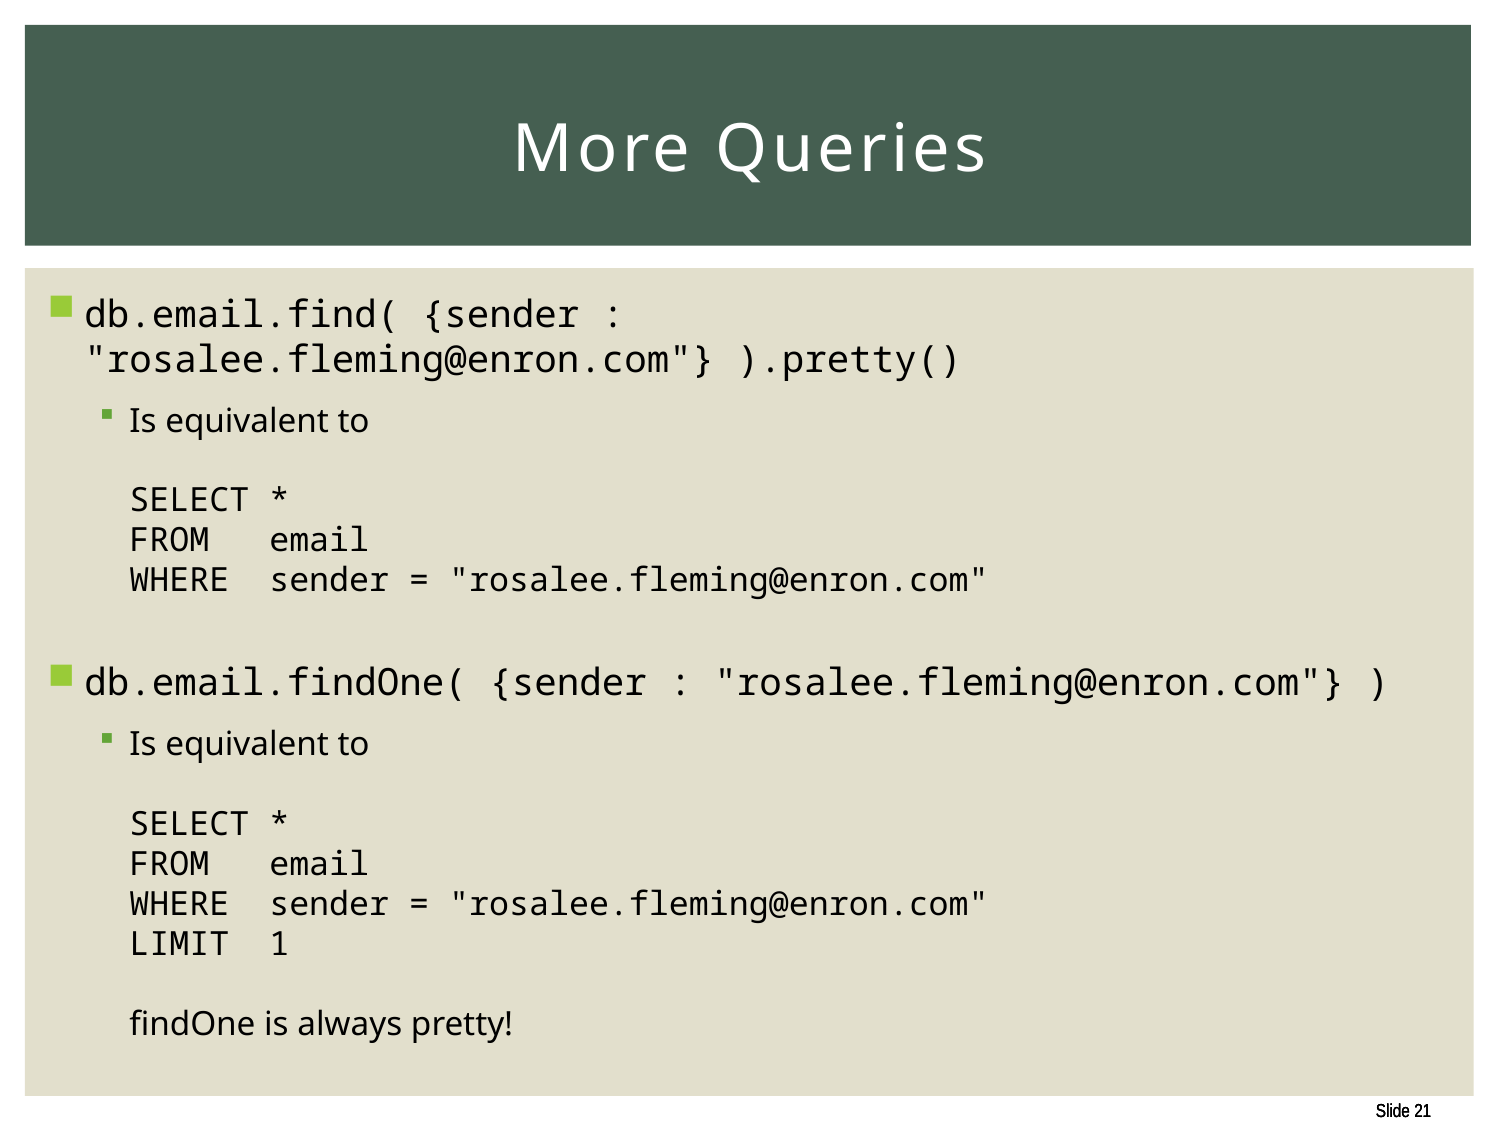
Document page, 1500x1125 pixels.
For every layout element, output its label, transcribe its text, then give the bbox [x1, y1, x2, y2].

list db.email.find( {sender : "rosalee.fleming@enron.com"} ).pretty() Is equivalent to SELECT * FROM email WHERE sender = "rosalee.fleming@enron.com" db.email.findOne( {sender : "rosalee.fleming@enron.com"} ) Is equivalent to SELECT * FROM email WHERE sender = "rosalee.fleming@enron.com" LIMIT 1 findOne is always pretty! [24, 281, 1480, 1005]
title More Queries [62, 58, 1438, 232]
